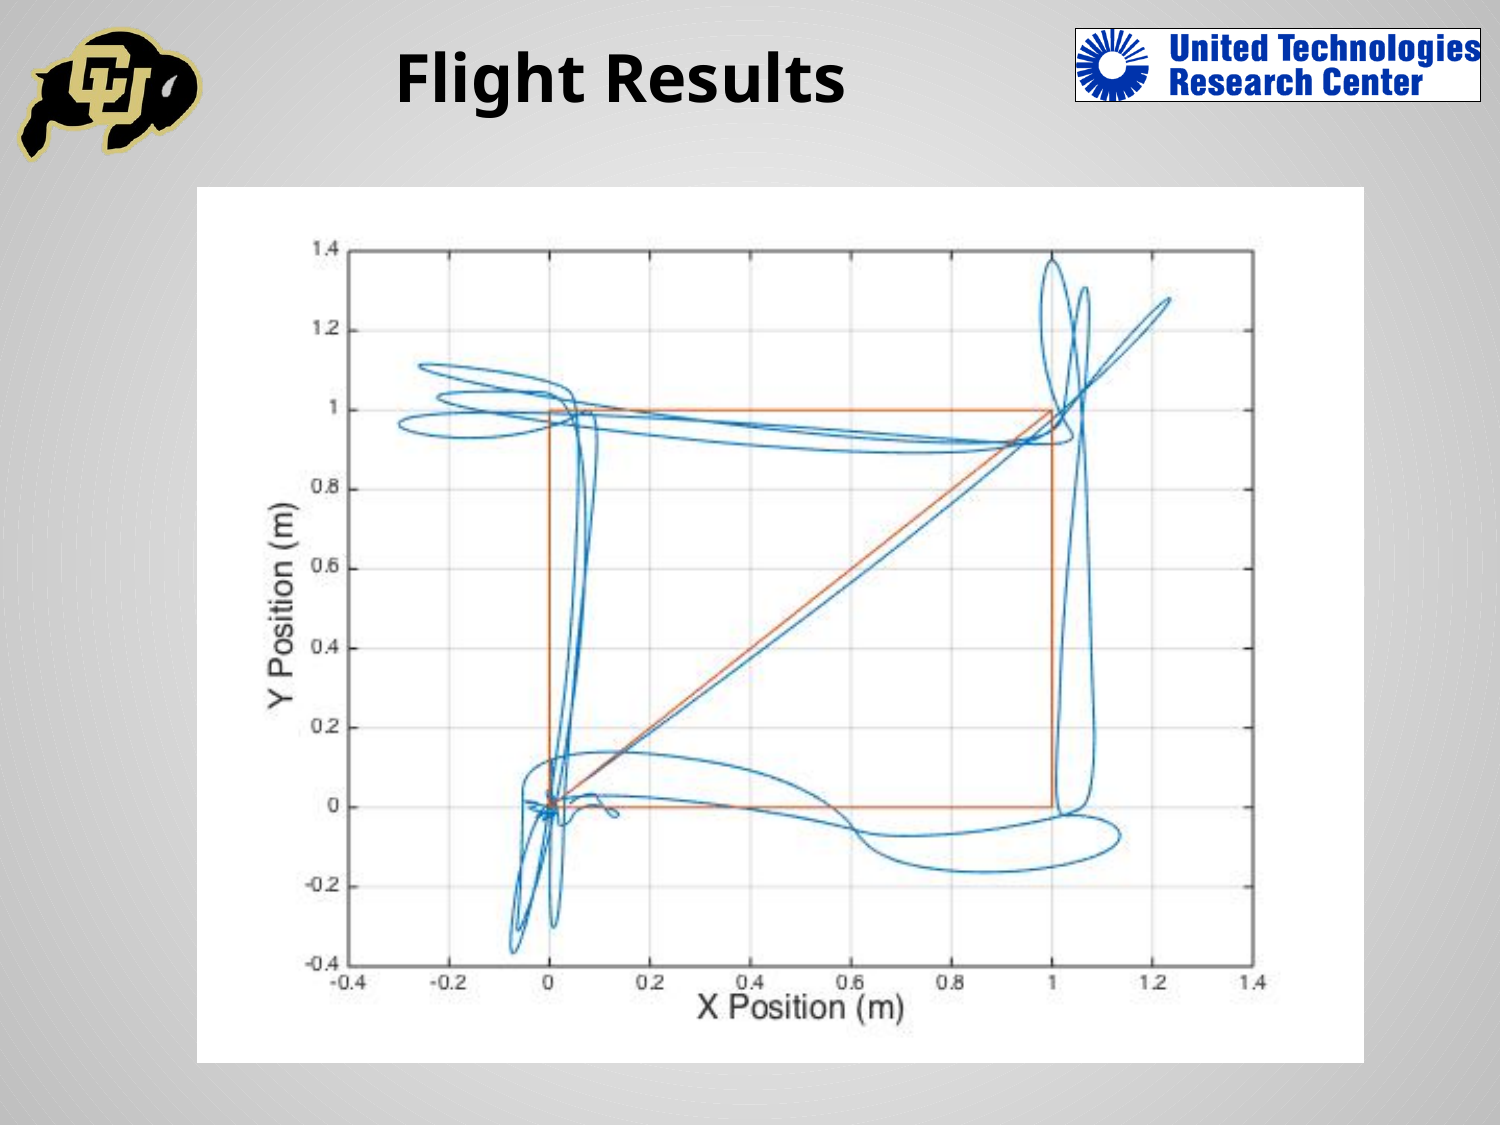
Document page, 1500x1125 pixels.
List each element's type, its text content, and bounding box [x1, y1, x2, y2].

text_box Flight Results [226, 28, 1035, 124]
picture [1075, 28, 1481, 103]
picture [0, 0, 1365, 1063]
